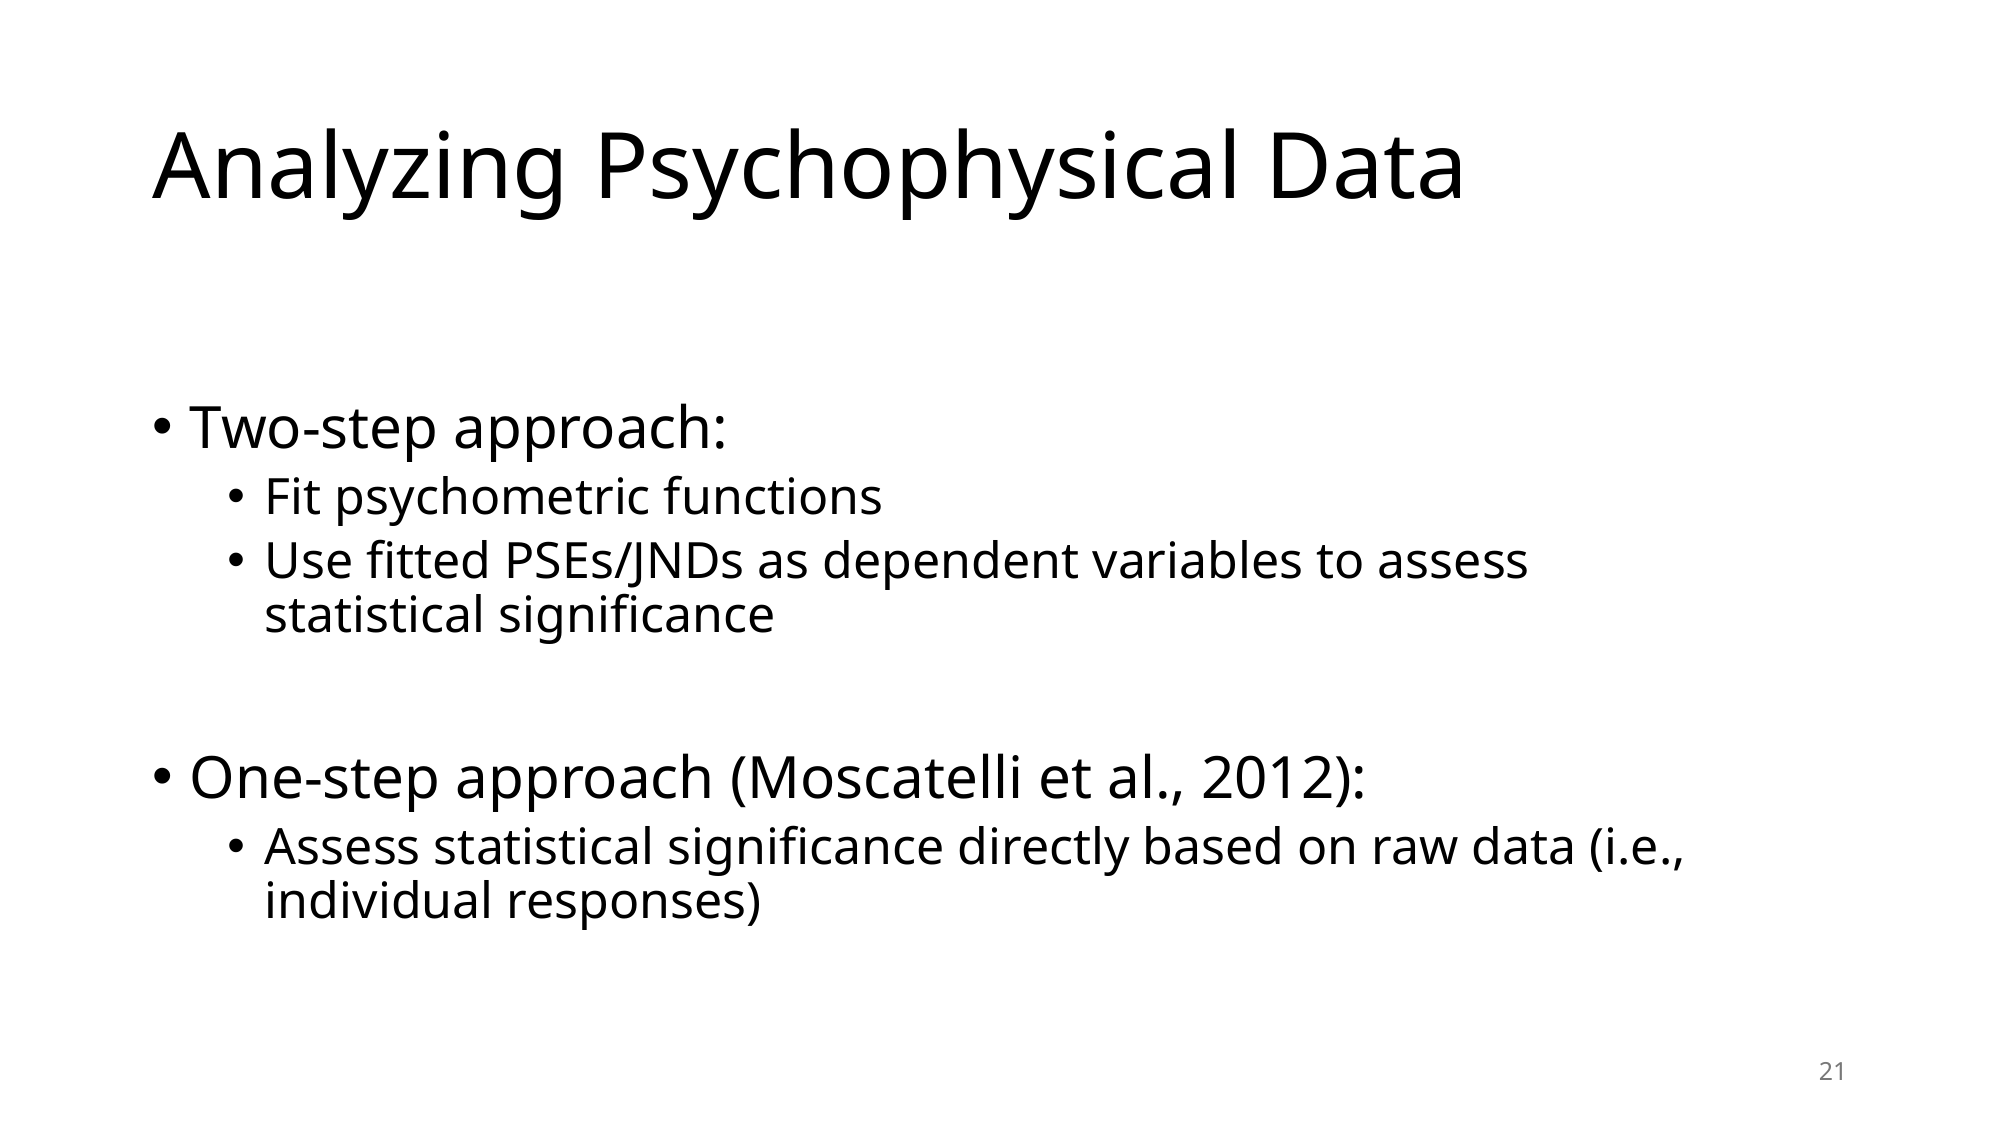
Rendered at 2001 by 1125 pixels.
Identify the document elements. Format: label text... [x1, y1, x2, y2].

slide_number 21 [1412, 1042, 1863, 1103]
list Two-step approach: Fit psychometric functions Use fitted PSEs/JNDs as dependent variables to assess statistical significance One-step approach (Moscatelli et al., 2012): Assess statistical significance directly based on raw data (i.e., individual responses) [137, 299, 1734, 1014]
title Analyzing Psychophysical Data [137, 59, 1863, 278]
